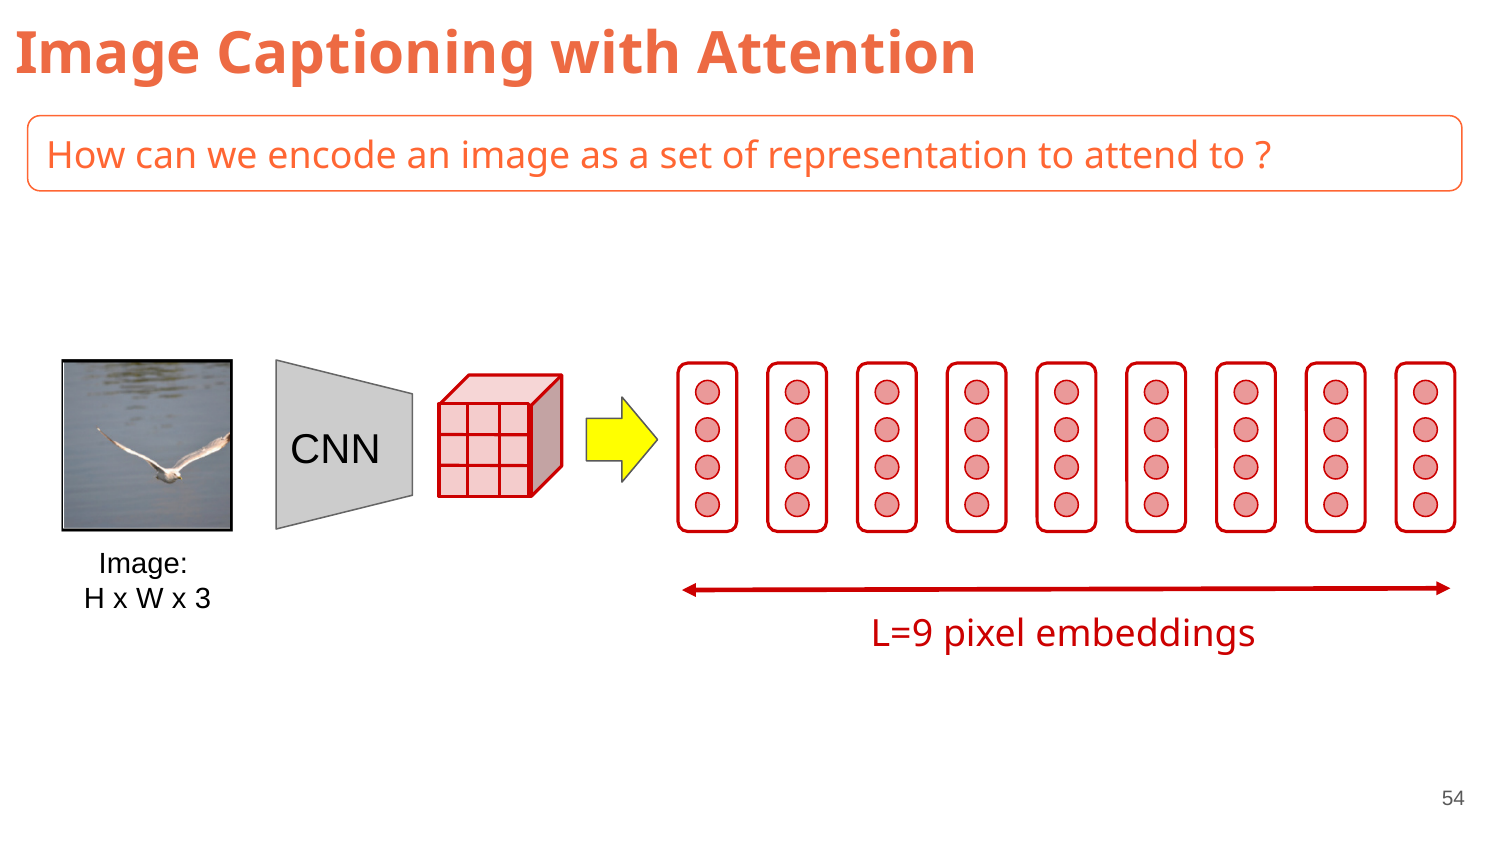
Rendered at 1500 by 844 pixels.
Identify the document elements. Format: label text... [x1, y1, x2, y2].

title Image Captioning with Attention [0, 0, 1398, 94]
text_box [586, 362, 1456, 648]
text_box CNN [275, 406, 414, 483]
text_box How can we encode an image as a set of representation to attend to ? [27, 115, 1462, 191]
text_box [276, 483, 413, 530]
text_box [276, 360, 413, 406]
picture [56, 352, 239, 537]
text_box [438, 374, 562, 497]
slide_number ‹#› [1389, 764, 1480, 830]
text_box Image: H x W x 3 [66, 546, 229, 632]
